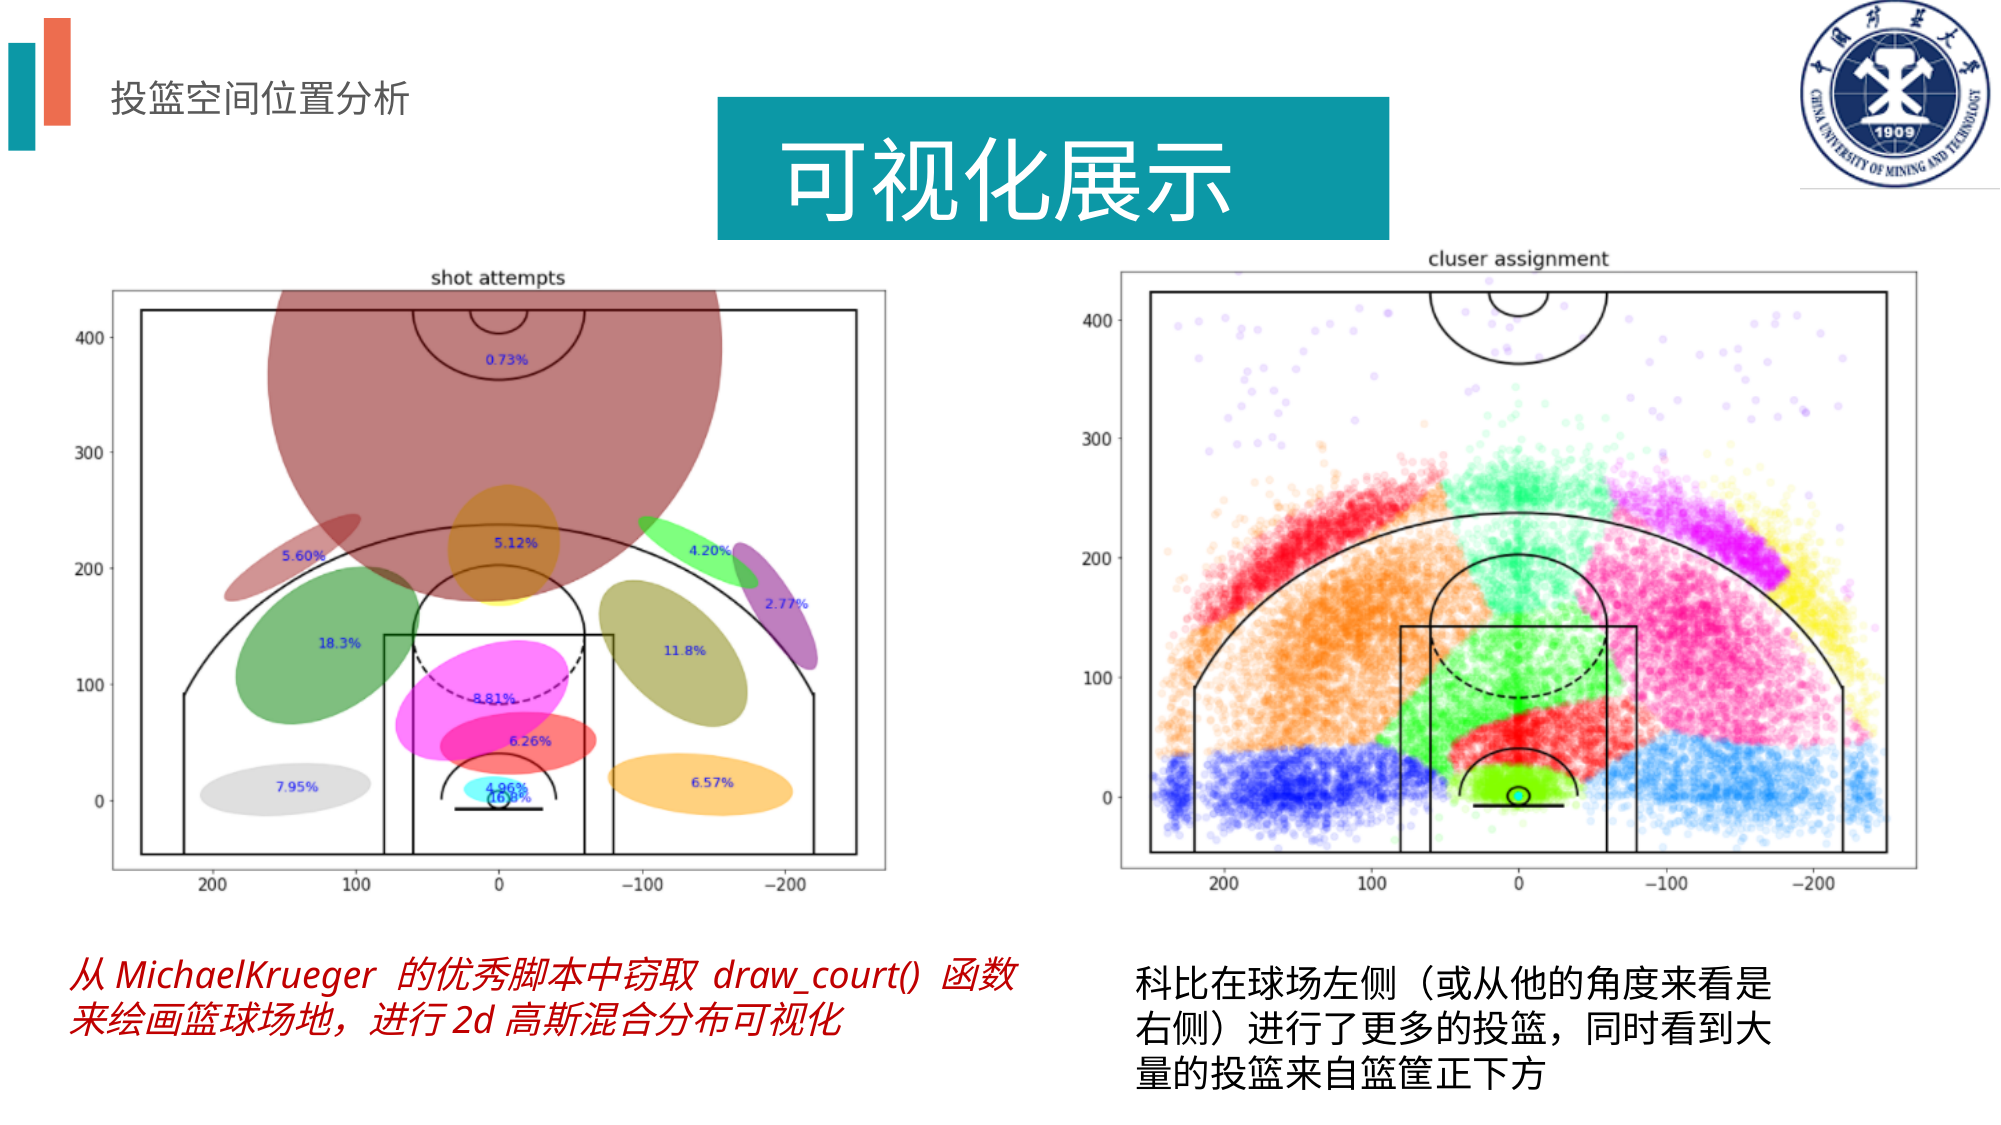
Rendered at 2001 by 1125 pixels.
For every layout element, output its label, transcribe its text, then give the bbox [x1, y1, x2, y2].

text_box [7, 42, 36, 152]
text_box 科比在球场左侧（或从他的角度来看是右侧）进行了更多的投篮，同时看到大量的投篮来自篮筐正下方 [1120, 952, 1796, 1103]
text_box [43, 17, 72, 127]
text_box 投篮空间位置分析 [95, 67, 446, 128]
text_box [717, 96, 1390, 240]
text_box 从MichaelKrueger 的优秀脚本中窃取 draw_court() 函数来绘画篮球场地，进行2d高斯混合分布可视化 [53, 943, 1054, 1049]
picture [43, 261, 974, 899]
picture [1800, 0, 2000, 208]
picture [1059, 247, 1979, 897]
text_box 可视化展示 [762, 99, 1357, 280]
